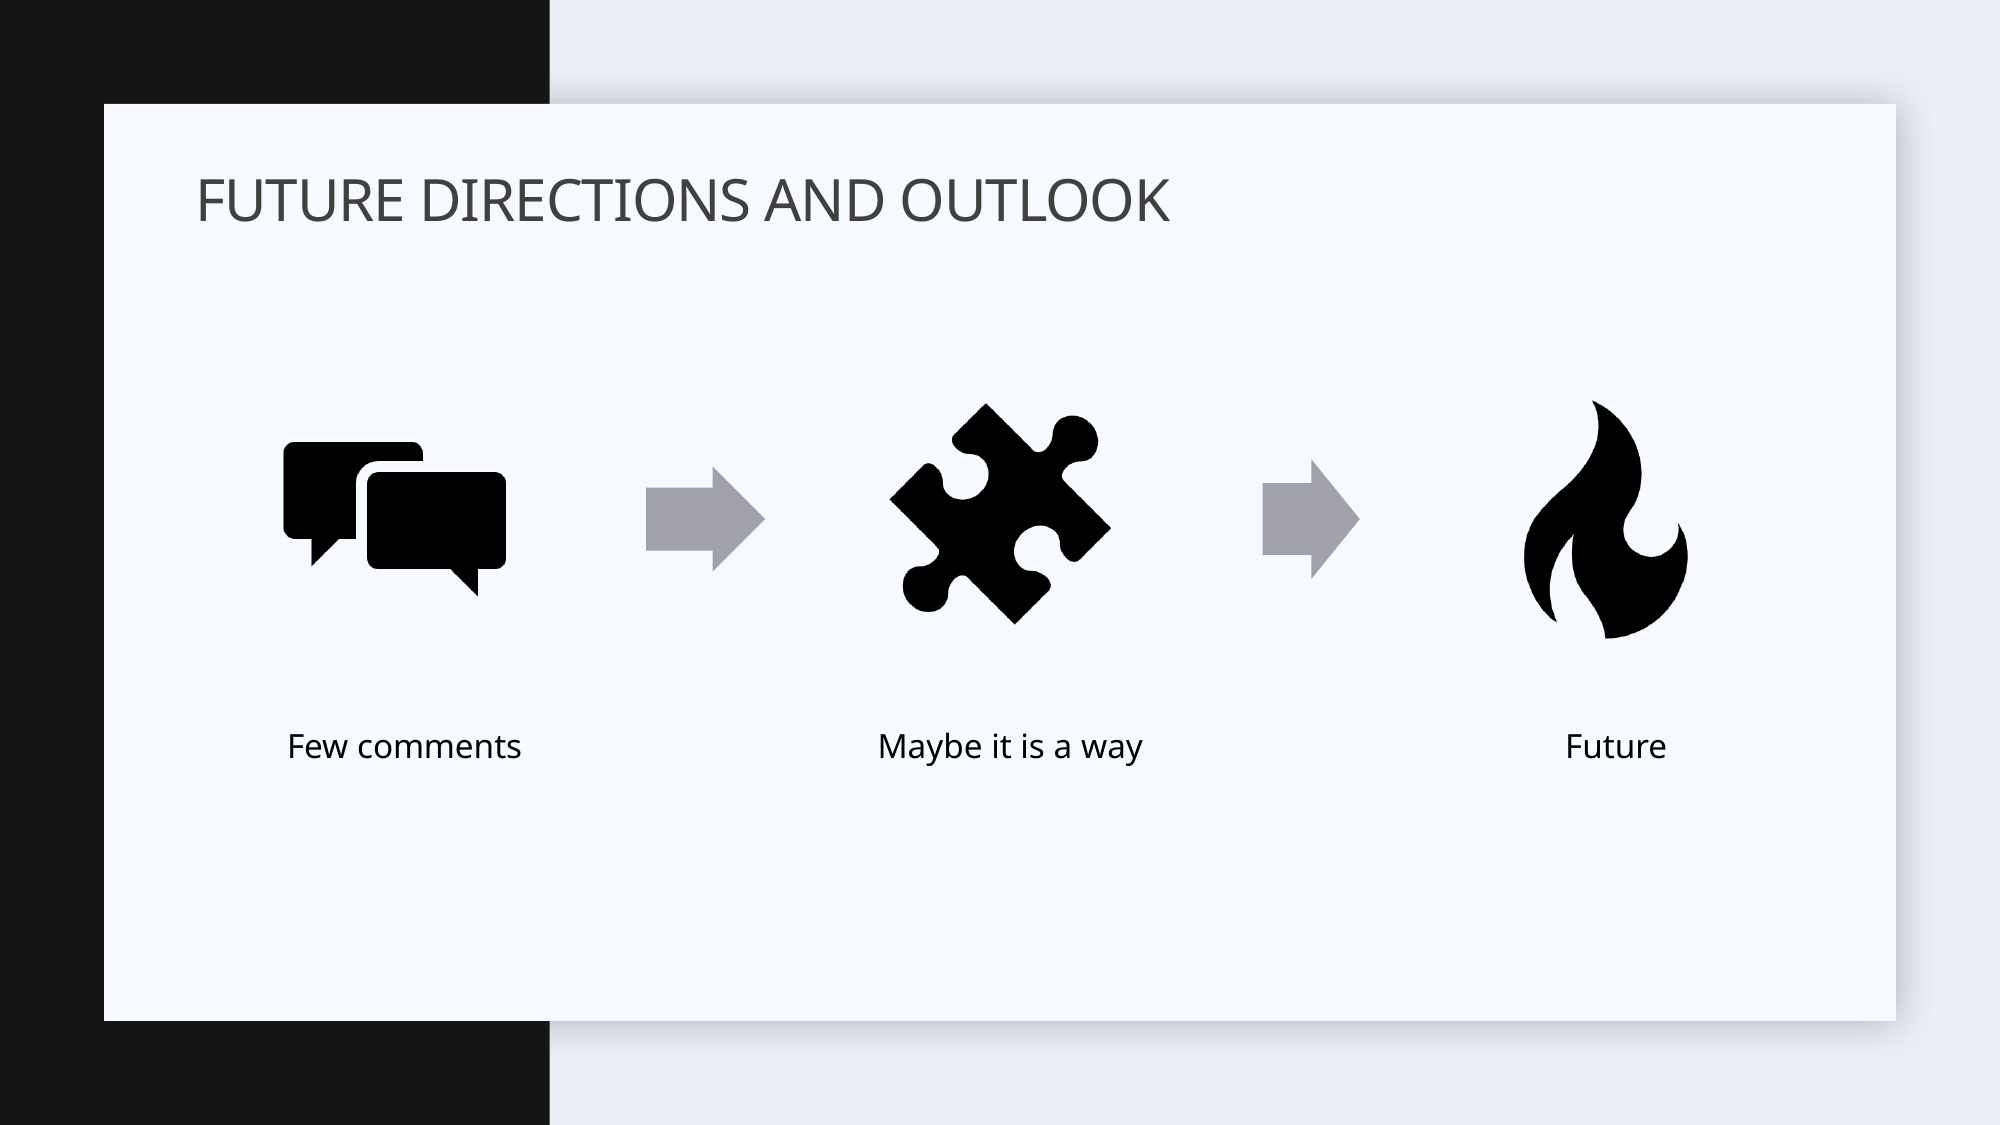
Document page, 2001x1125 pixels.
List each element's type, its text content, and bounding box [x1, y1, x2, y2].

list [179, 352, 1831, 971]
title Future Directions and Outlook [180, 154, 1830, 251]
